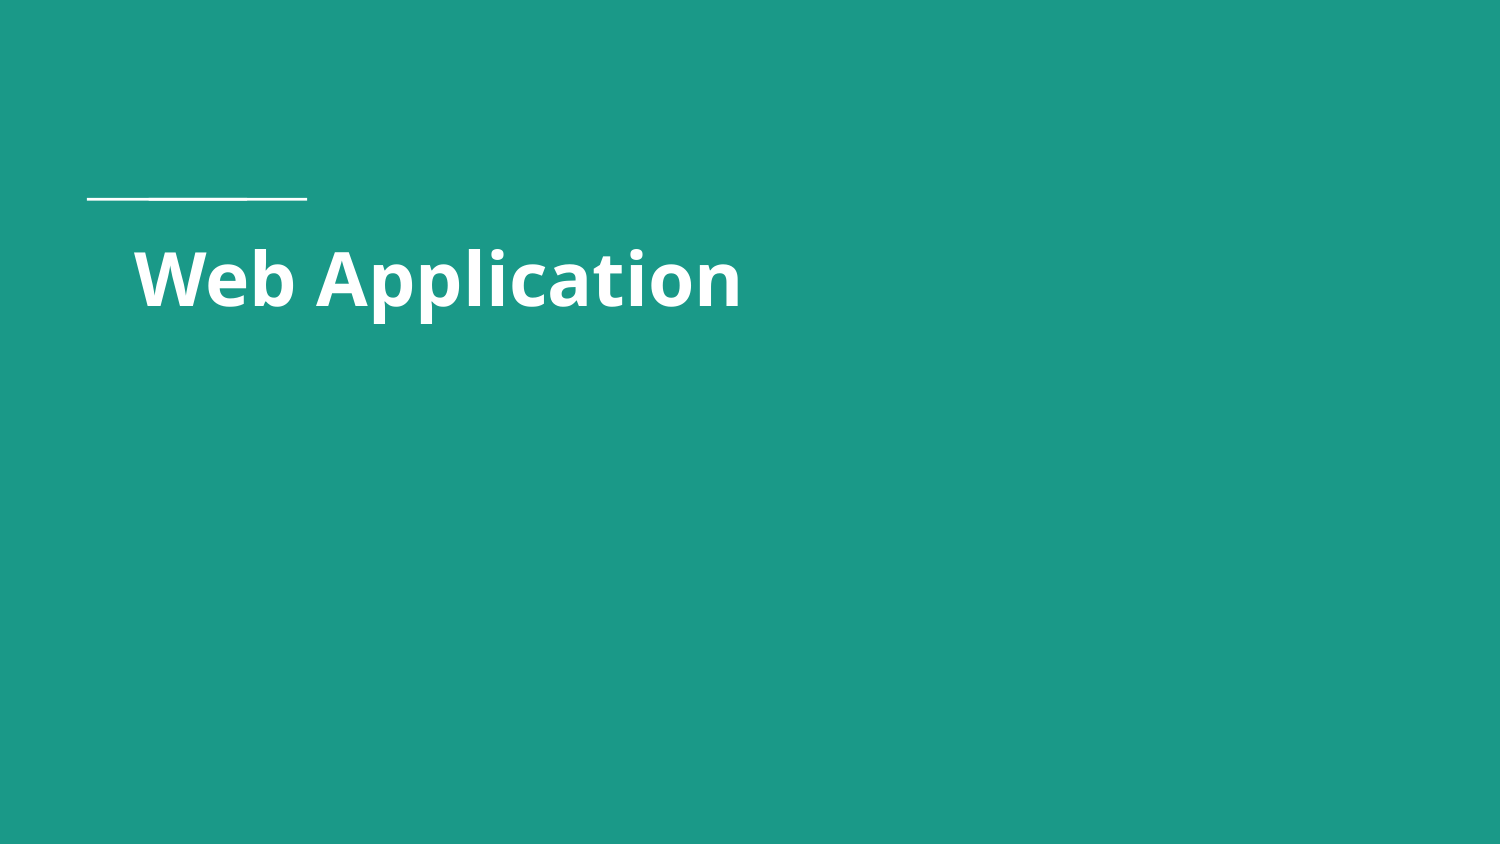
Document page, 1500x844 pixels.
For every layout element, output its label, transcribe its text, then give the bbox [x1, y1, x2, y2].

title Web Application [119, 216, 1381, 466]
